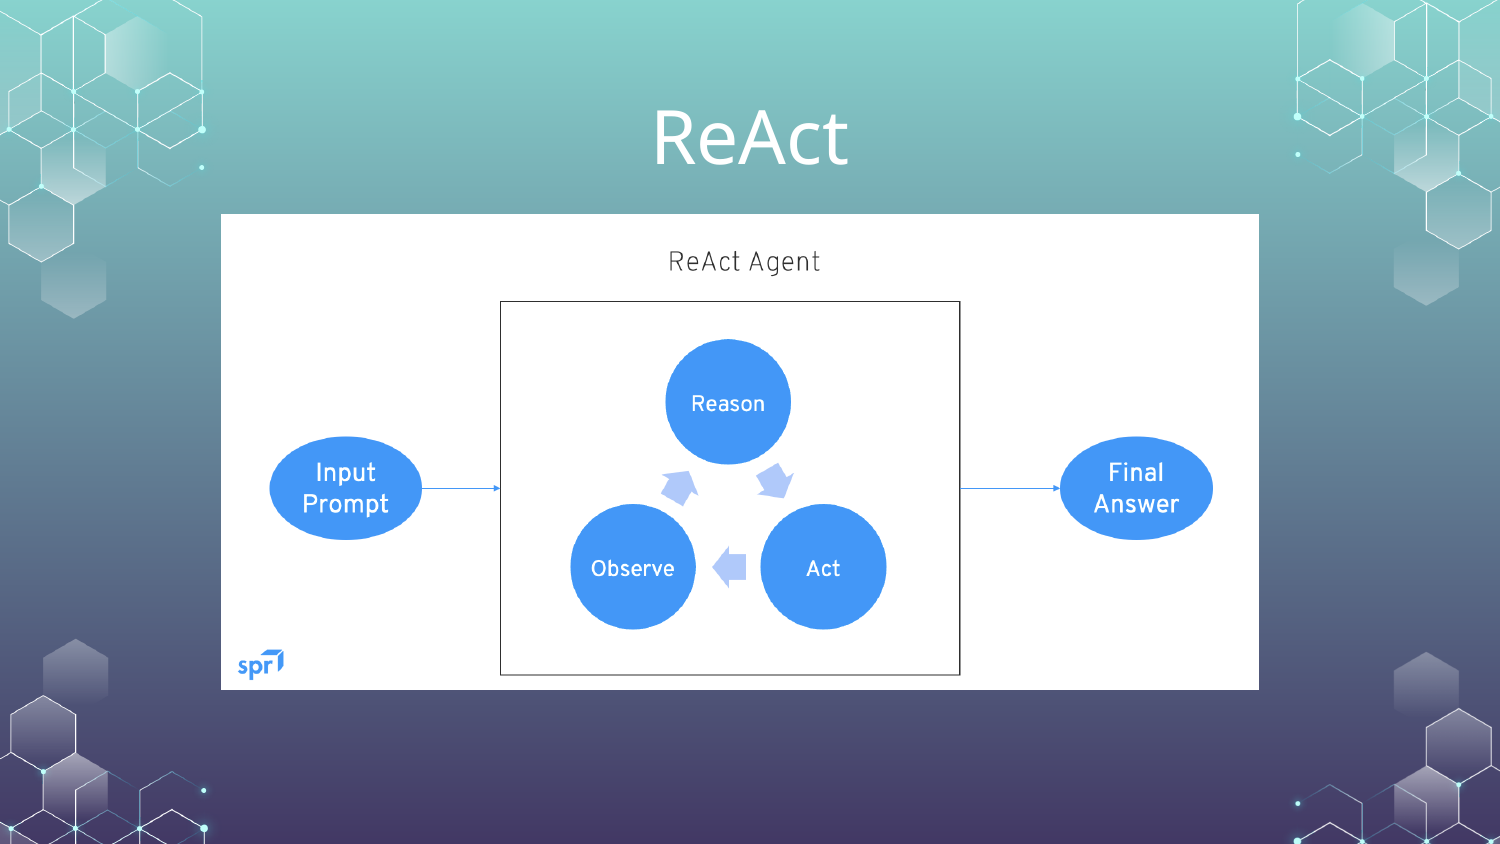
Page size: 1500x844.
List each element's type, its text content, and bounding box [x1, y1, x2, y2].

picture [1275, 652, 1500, 844]
title ReAct [88, 74, 1412, 185]
picture [1274, 0, 1500, 306]
picture [0, 0, 1259, 844]
